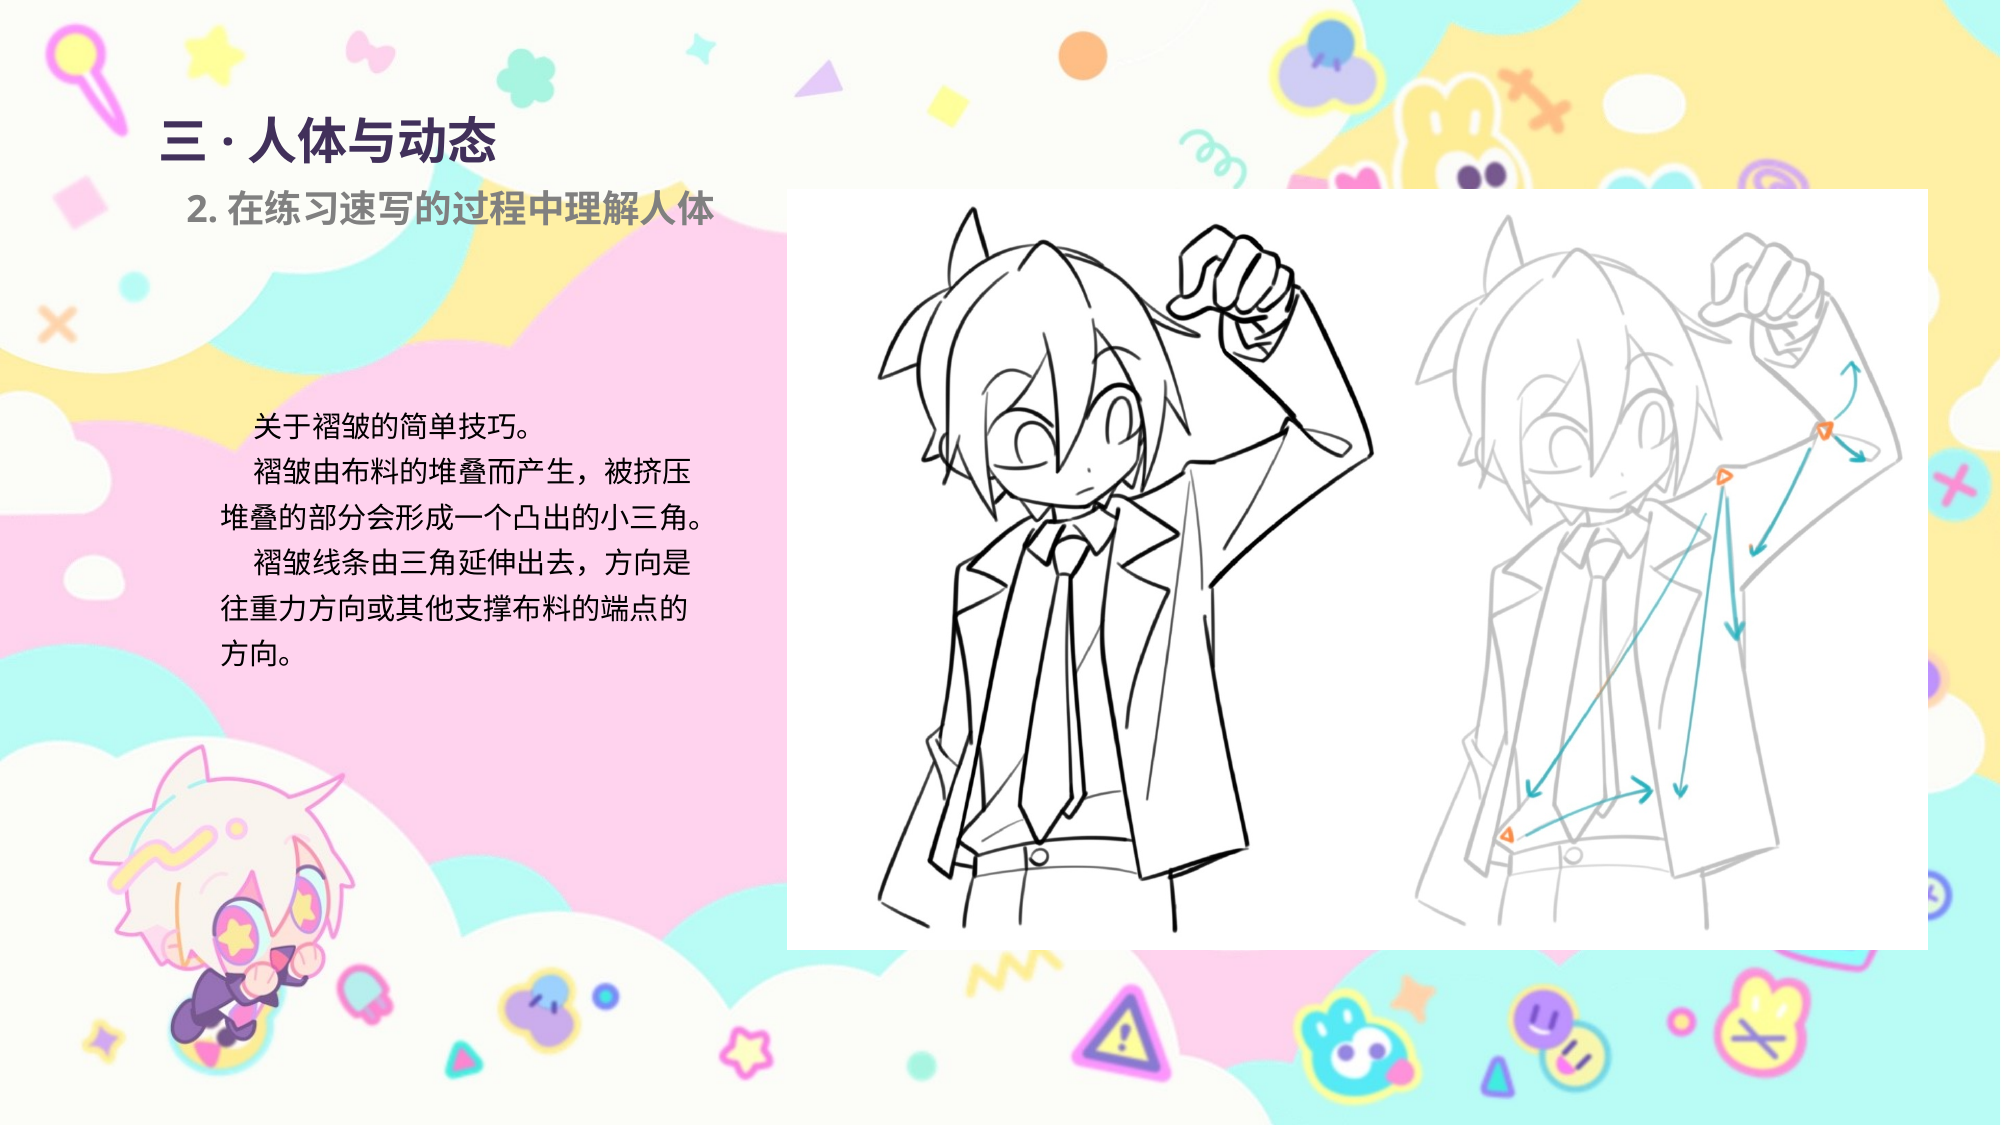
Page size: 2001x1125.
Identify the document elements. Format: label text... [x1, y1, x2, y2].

text_box 2.在练习速写的过程中理解人体 [171, 178, 992, 238]
picture [0, 0, 2001, 1125]
text_box 三·人体与动态 [144, 102, 964, 178]
text_box 关于褶皱的简单技巧。 褶皱由布料的堆叠而产生，被挤压堆叠的部分会形成一个凸出的小三角。 褶皱线条由三角延伸出去，方向是往重力方向或其他支撑布料的端点的方向。 [205, 390, 724, 678]
